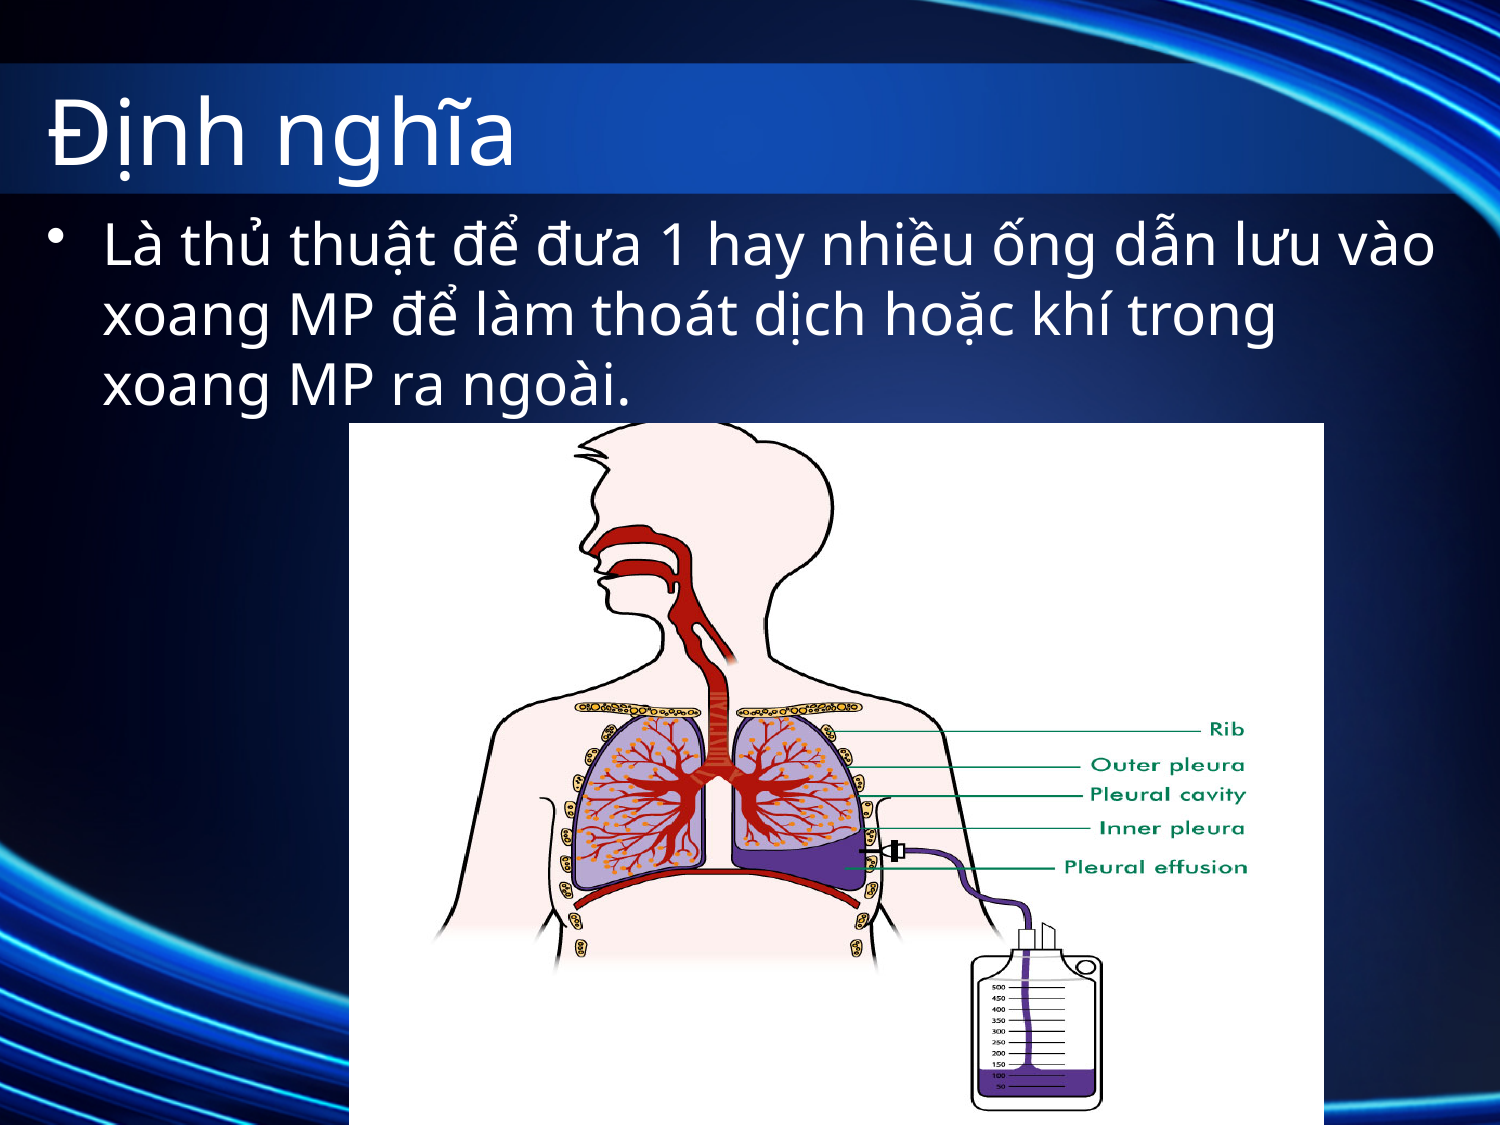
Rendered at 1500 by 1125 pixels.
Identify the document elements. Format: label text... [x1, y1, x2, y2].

title Định nghĩa [31, 87, 1394, 171]
list Là thủ thuật để đưa 1 hay nhiều ống dẫn lưu vào xoang MP để làm thoát dịch hoặc khí trong xoang MP ra ngoài. [31, 200, 1469, 820]
picture [0, 0, 1500, 1125]
